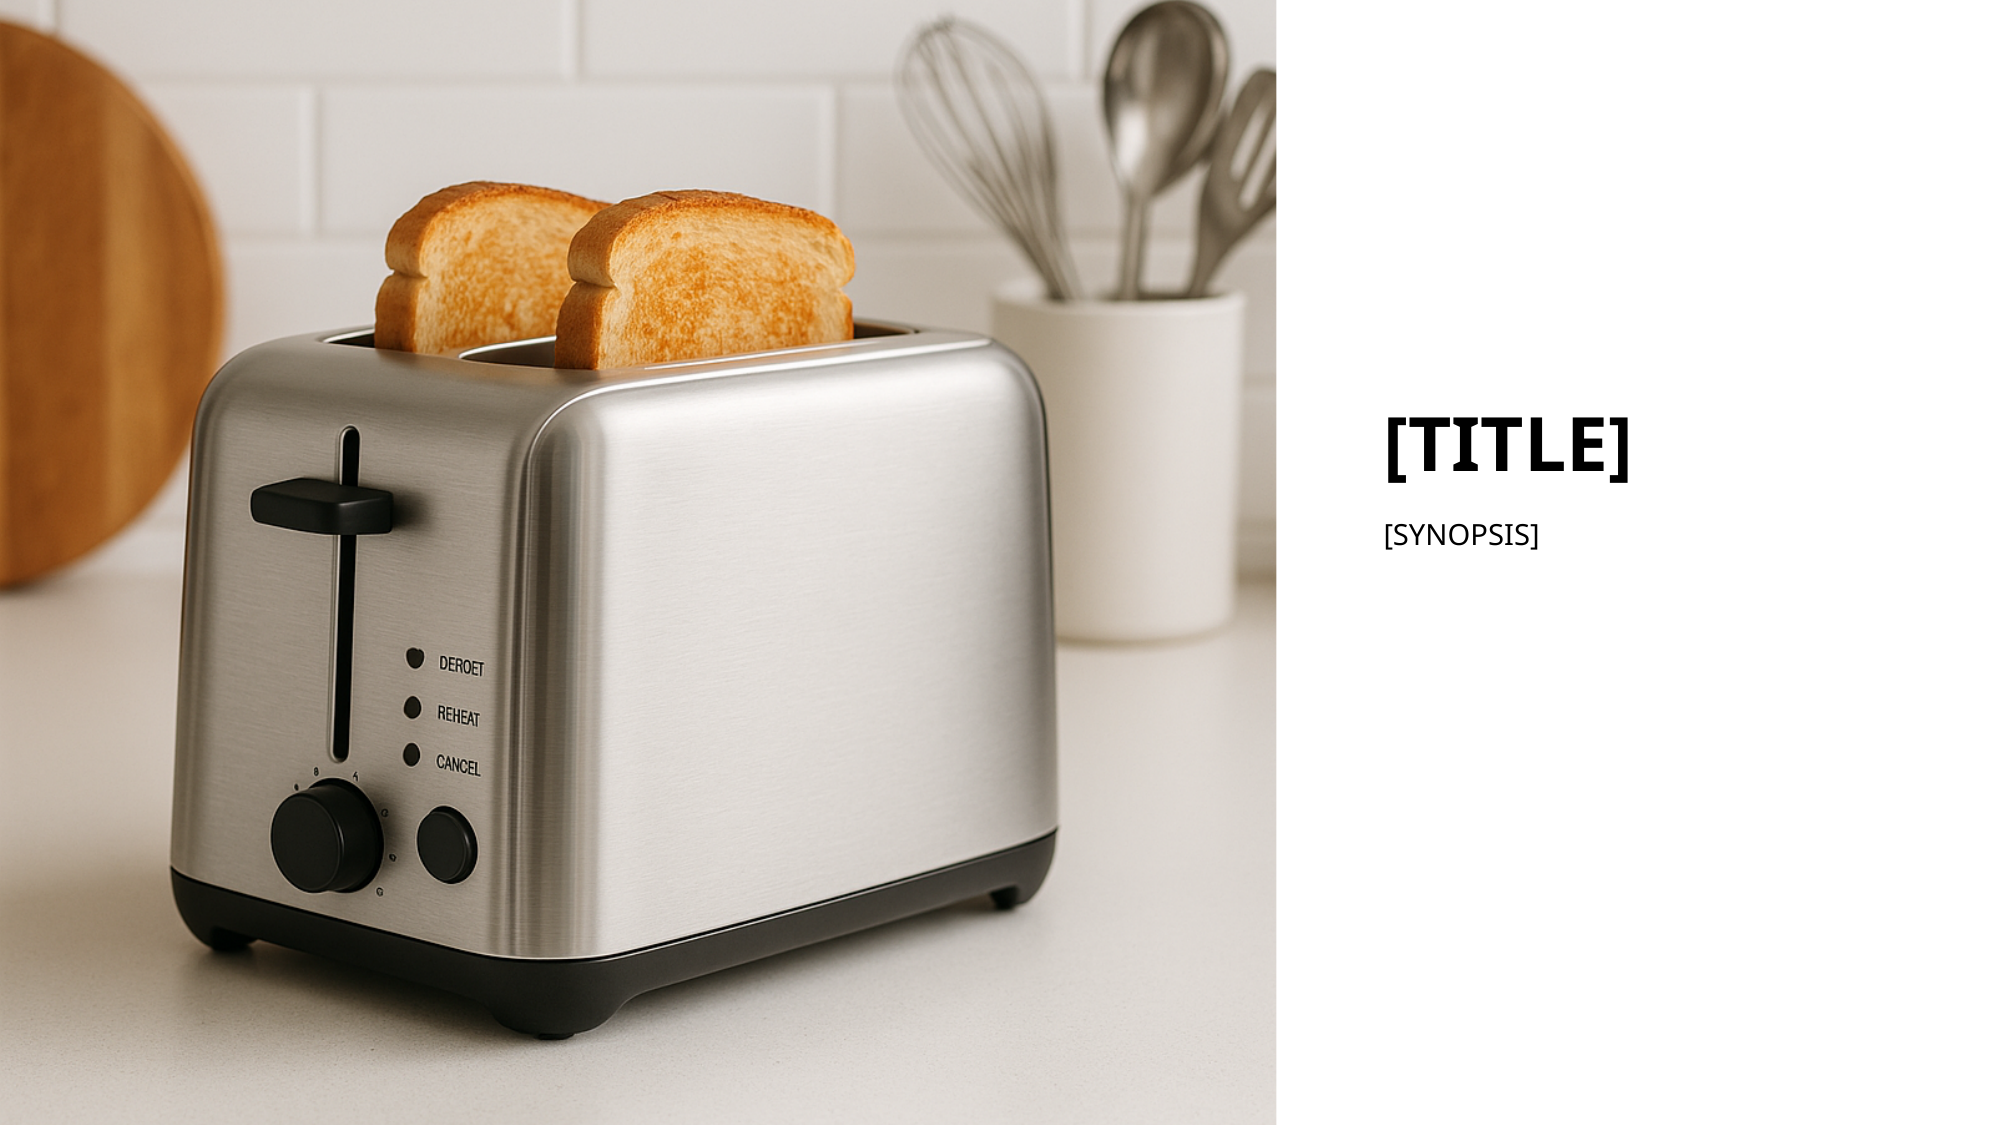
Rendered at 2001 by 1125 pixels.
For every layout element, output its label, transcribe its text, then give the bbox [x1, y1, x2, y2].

picture [0, 0, 1277, 1125]
title [TITLE] [1368, 176, 1906, 496]
text_box [SYNOPSIS] [1368, 508, 1906, 993]
